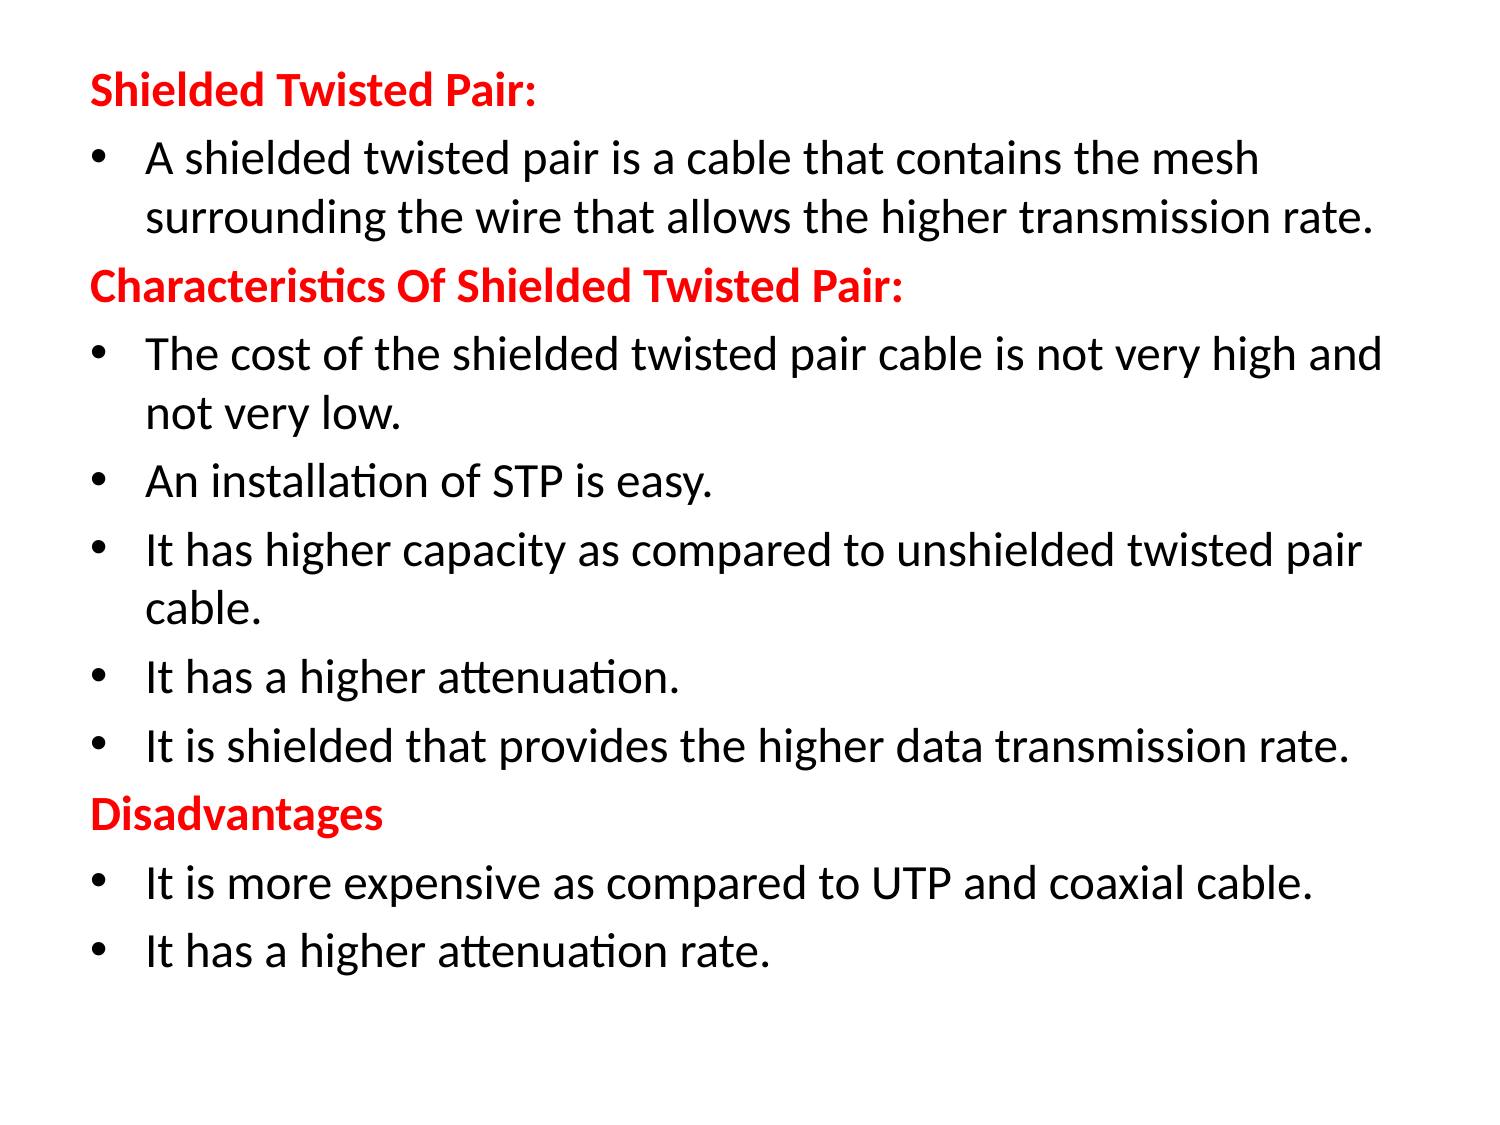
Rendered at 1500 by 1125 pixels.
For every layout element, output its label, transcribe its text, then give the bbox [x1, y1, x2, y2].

list Shielded Twisted Pair: A shielded twisted pair is a cable that contains the mesh surrounding the wire that allows the higher transmission rate. Characteristics Of Shielded Twisted Pair: The cost of the shielded twisted pair cable is not very high and not very low. An installation of STP is easy. It has higher capacity as compared to unshielded twisted pair cable. It has a higher attenuation. It is shielded that provides the higher data transmission rate. Disadvantages It is more expensive as compared to UTP and coaxial cable. It has a higher attenuation rate. [75, 50, 1425, 1005]
